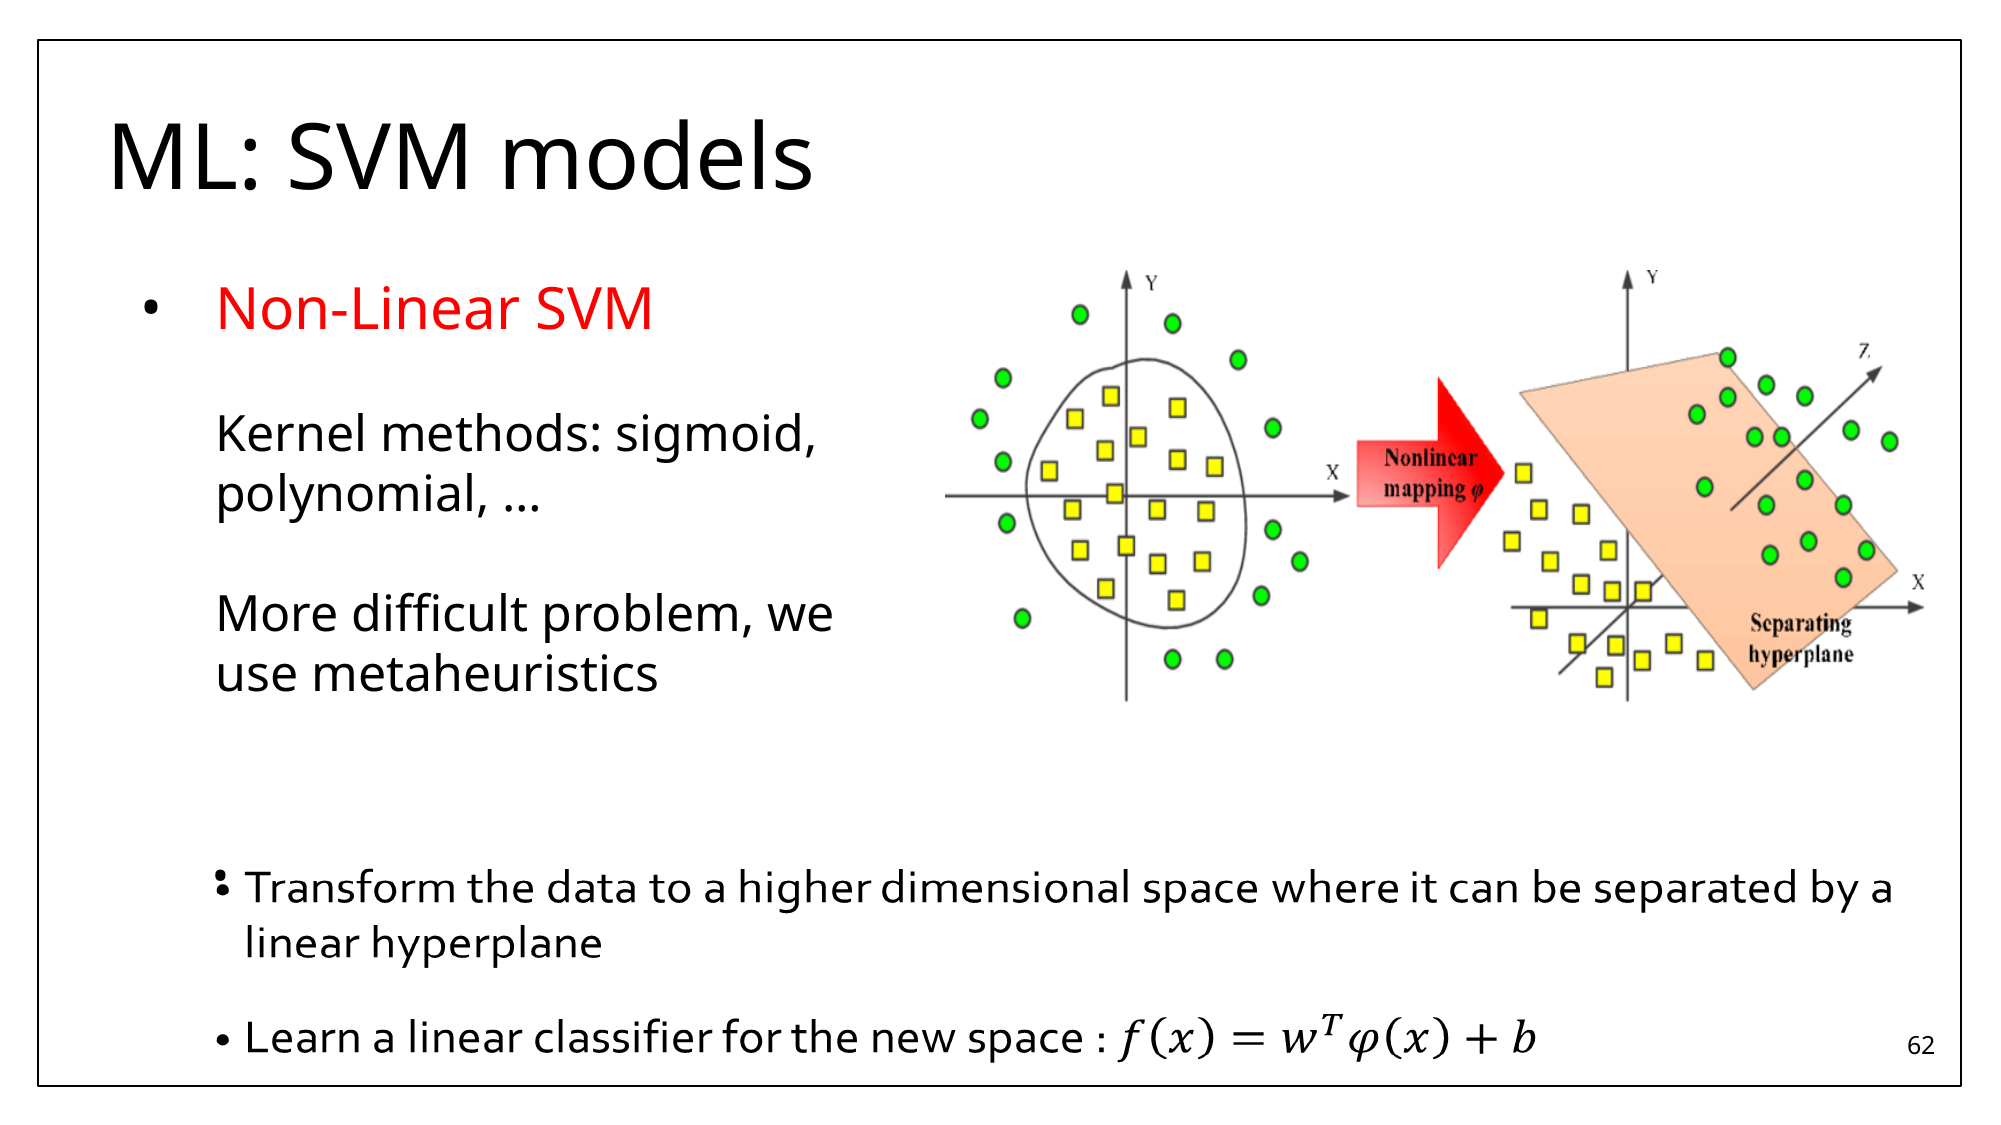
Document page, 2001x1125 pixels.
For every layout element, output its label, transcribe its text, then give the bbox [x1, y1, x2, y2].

list [189, 845, 2000, 1092]
title ML: SVM models [91, 48, 1924, 271]
picture [944, 270, 1924, 739]
text_box Non-Linear SVM Kernel methods: sigmoid, polynomial, … More difficult problem, we use metaheuristics [117, 263, 860, 771]
